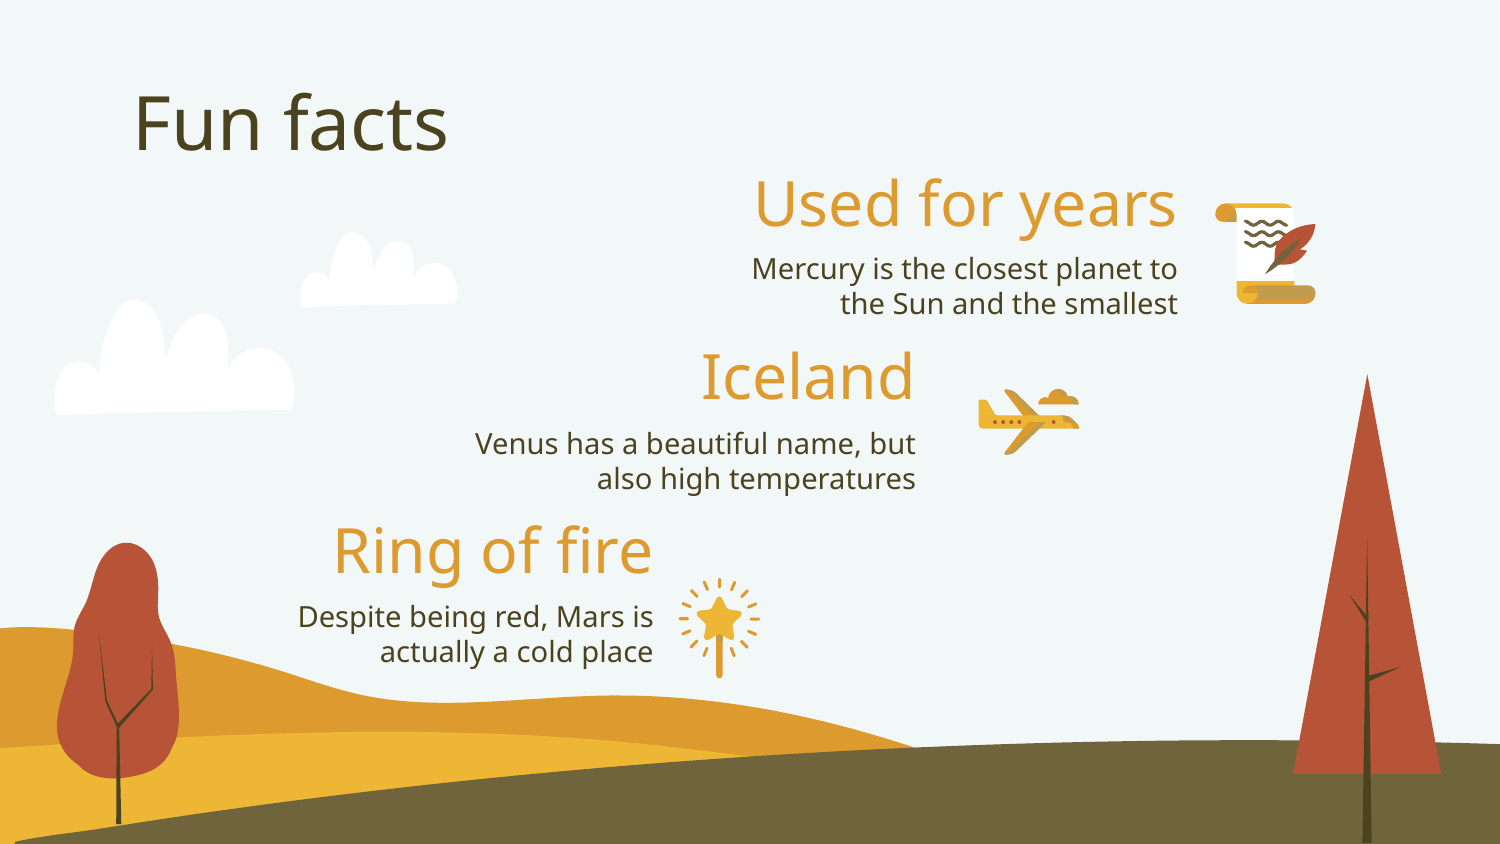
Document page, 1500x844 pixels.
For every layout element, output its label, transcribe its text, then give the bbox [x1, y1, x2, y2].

subtitle Mercury is the closest planet to the Sun and the smallest [698, 235, 1194, 327]
title Fun facts [116, 76, 1383, 165]
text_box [677, 577, 761, 679]
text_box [978, 388, 1080, 455]
subtitle Iceland [436, 344, 932, 406]
subtitle Despite being red, Mars is actually a cold place [174, 582, 670, 674]
subtitle Used for years [698, 170, 1194, 232]
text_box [1214, 203, 1316, 305]
subtitle Venus has a beautiful name, but also high temperatures [436, 410, 932, 501]
subtitle Ring of fire [174, 517, 670, 580]
